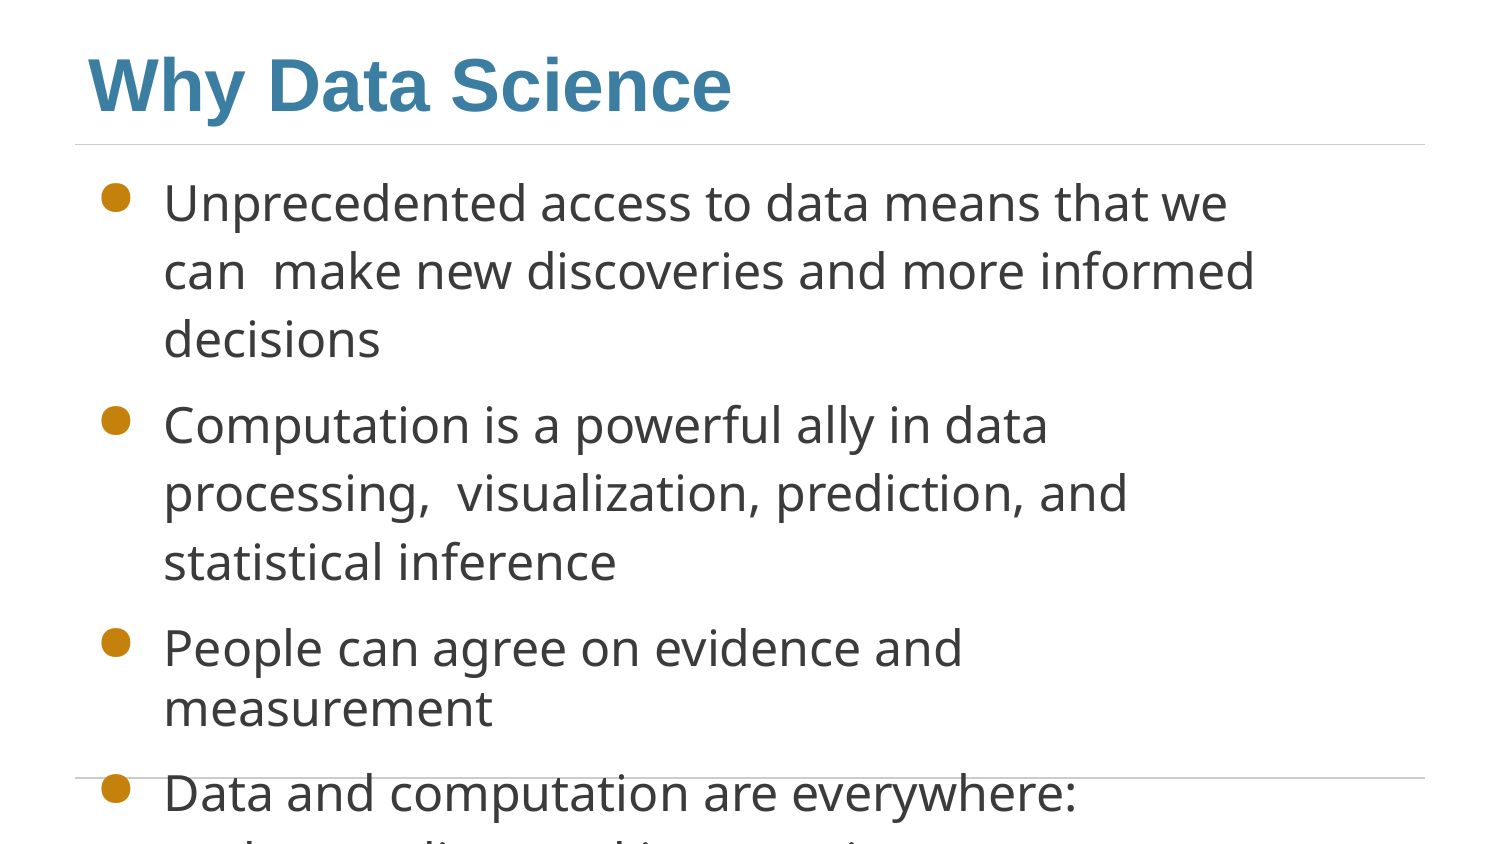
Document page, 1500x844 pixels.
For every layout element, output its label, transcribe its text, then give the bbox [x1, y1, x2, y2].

text_box Unprecedented access to data means that we can make new discoveries and more informed decisions Computation is a powerful ally in data processing, visualization, prediction, and statistical inference People can agree on evidence and measurement Data and computation are everywhere: understanding and interpreting are more important than ever [94, 160, 1358, 844]
title Why Data Science [86, 34, 737, 178]
